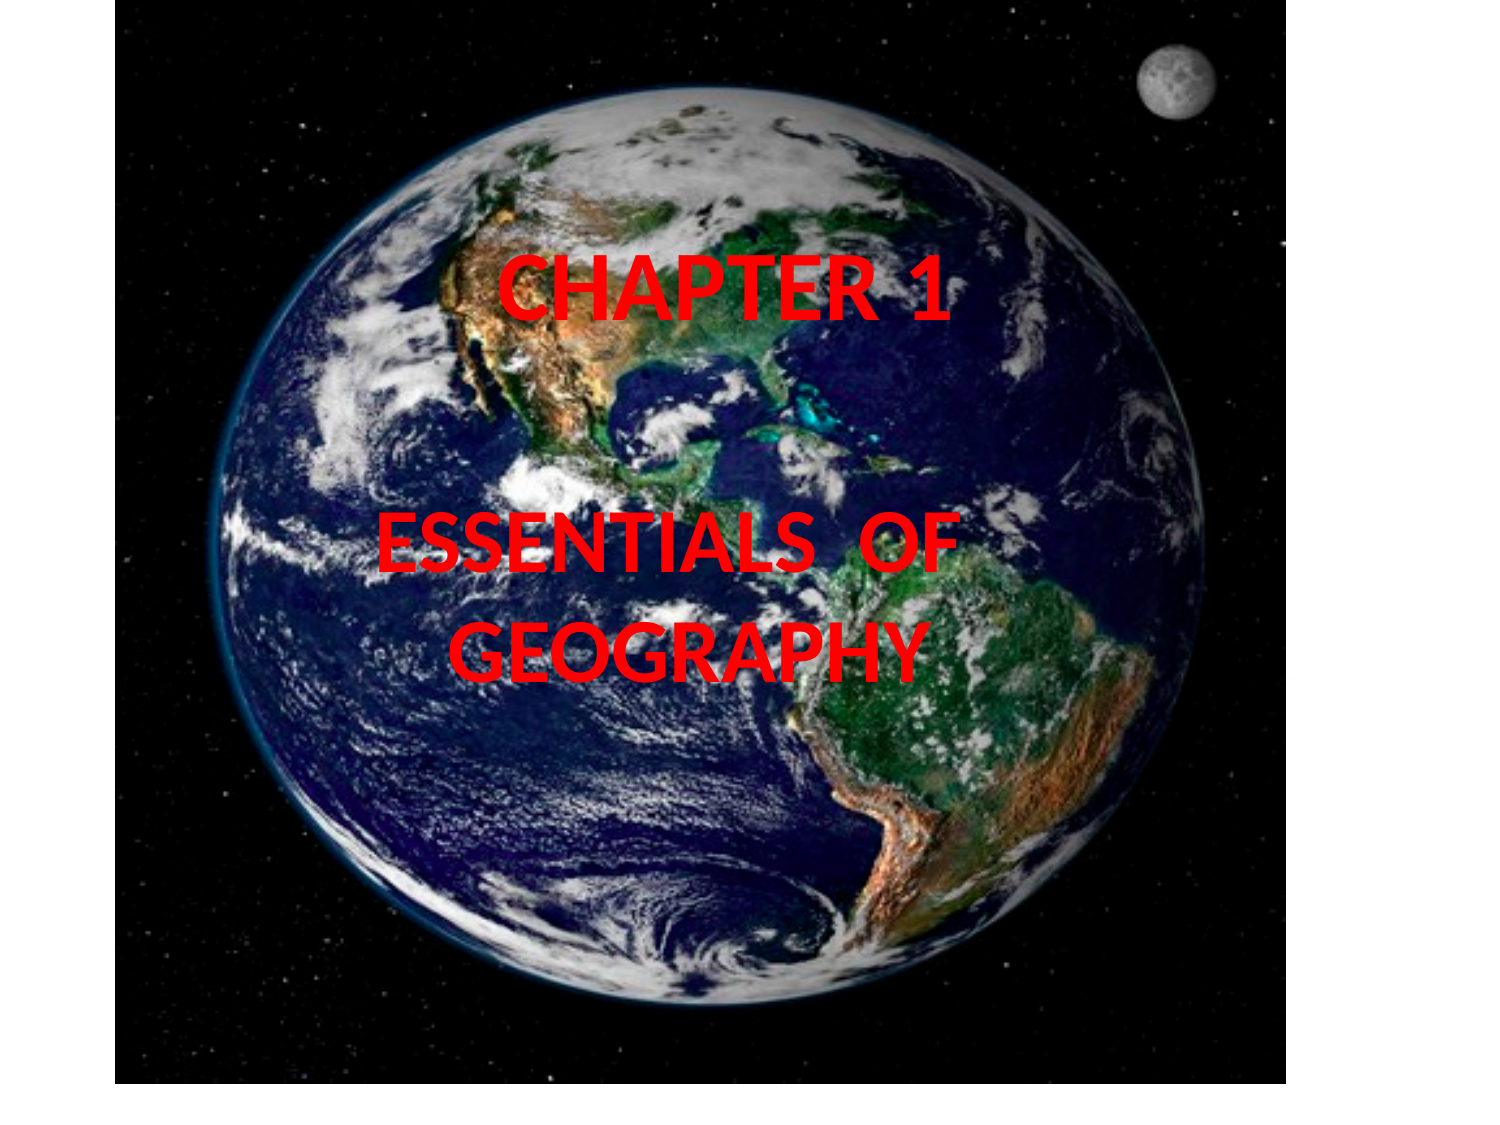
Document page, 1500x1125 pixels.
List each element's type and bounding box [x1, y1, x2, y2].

picture [115, 0, 1286, 1085]
